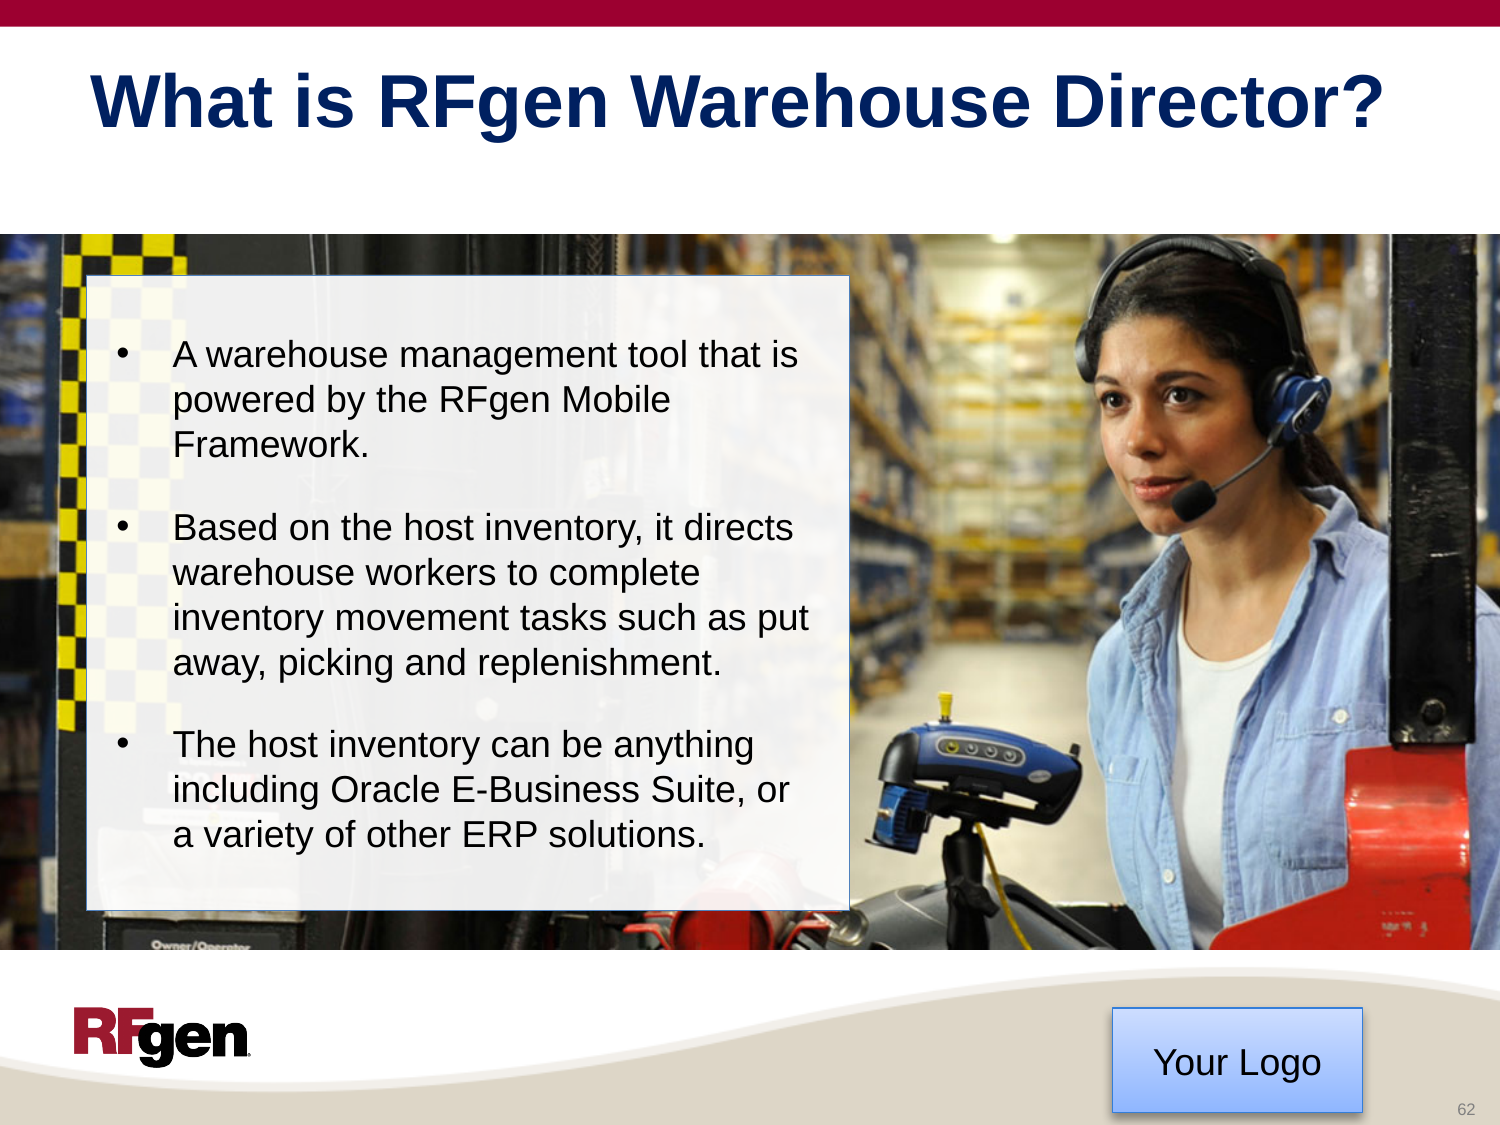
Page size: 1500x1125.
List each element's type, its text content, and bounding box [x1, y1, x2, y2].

title What is RFgen Warehouse Director? [75, 45, 1425, 231]
picture [0, 233, 1500, 951]
slide_number 62 [1435, 1079, 1498, 1125]
picture [0, 958, 1500, 1125]
